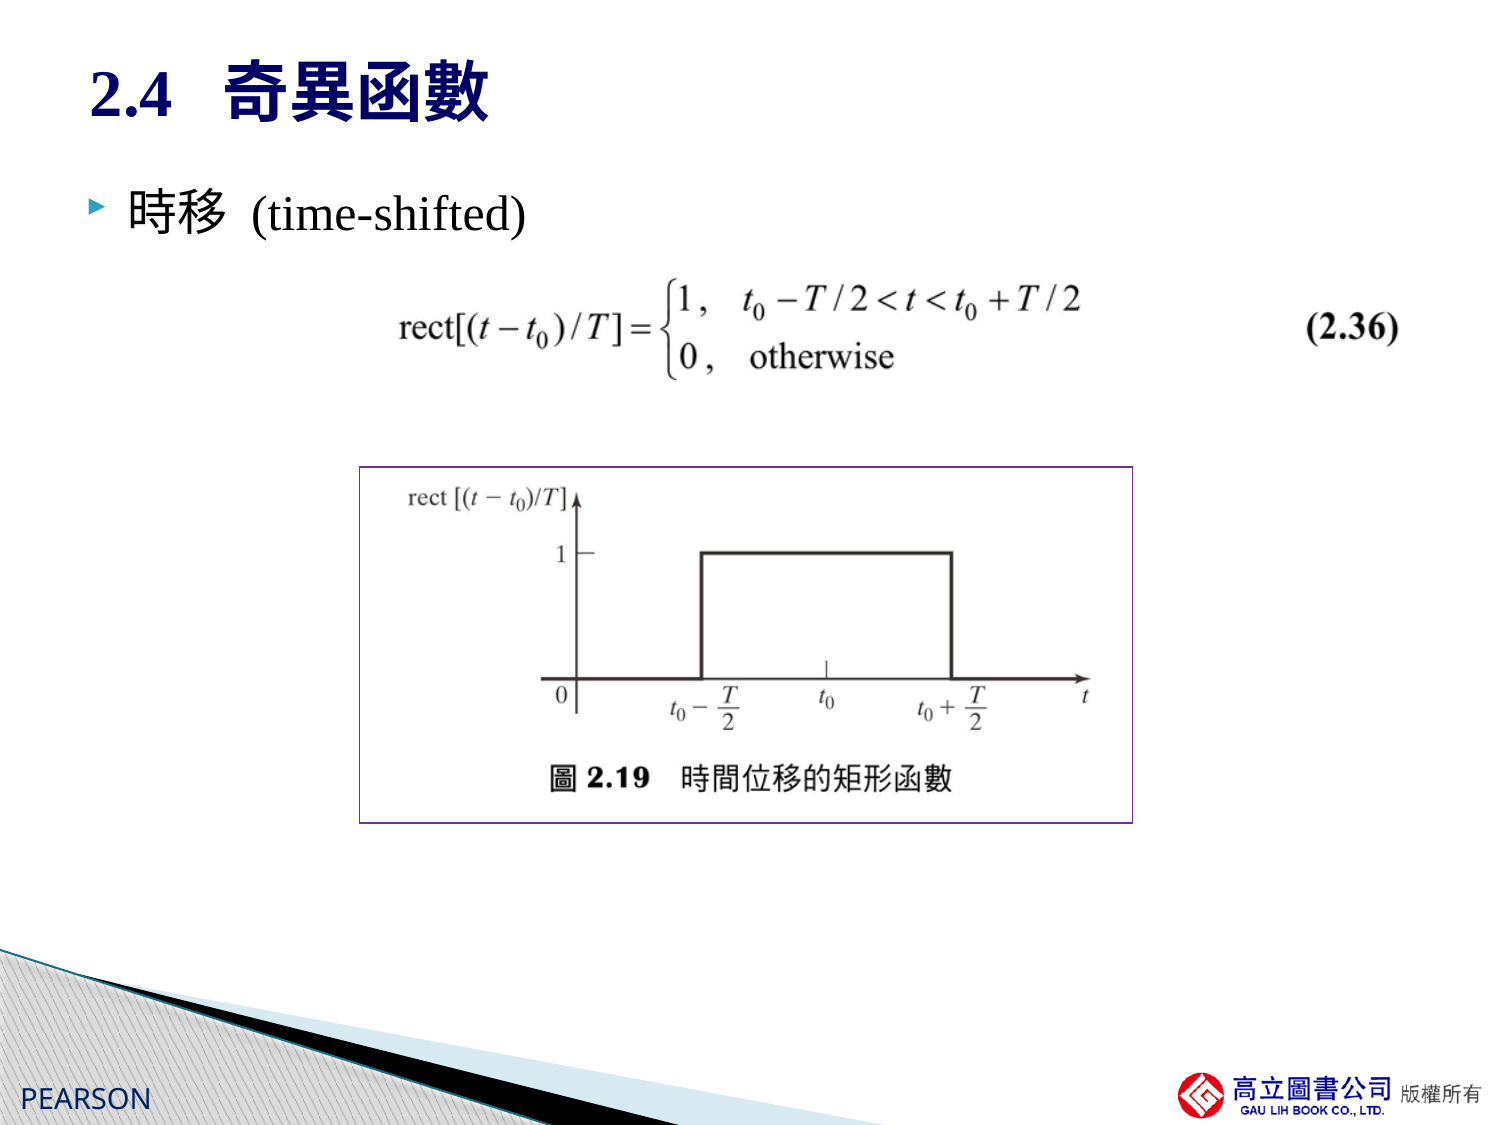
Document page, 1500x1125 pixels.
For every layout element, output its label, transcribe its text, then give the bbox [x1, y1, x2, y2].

picture [1178, 1065, 1500, 1125]
list 時移 (time-shifted) [53, 172, 1459, 1052]
picture [130, 255, 1424, 404]
title 2.4 奇異函數 [75, 30, 1425, 149]
picture [359, 467, 1132, 823]
